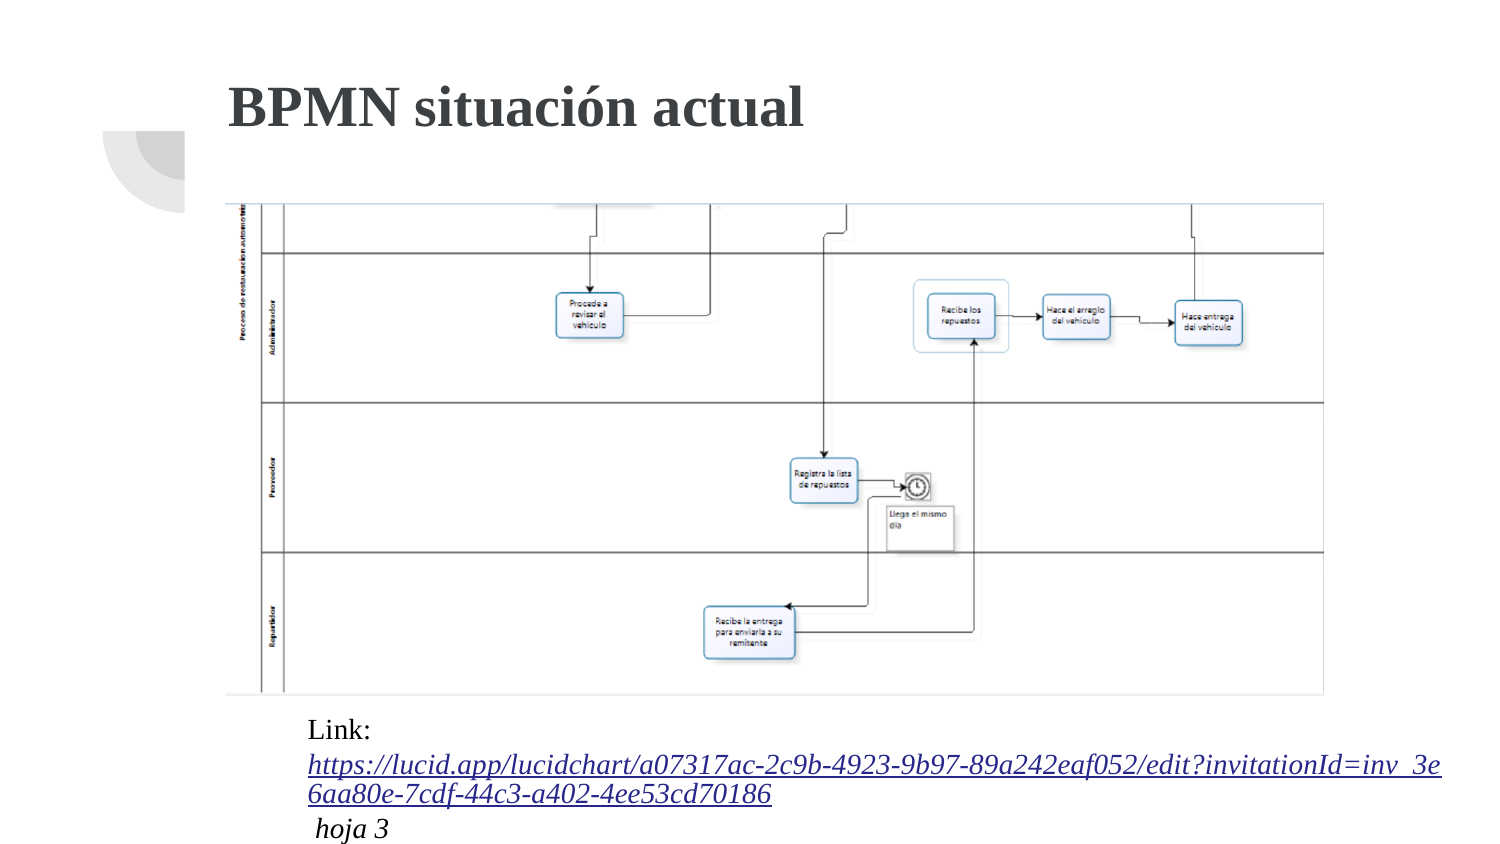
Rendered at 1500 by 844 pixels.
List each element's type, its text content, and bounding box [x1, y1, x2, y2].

text_box Link:https://lucid.app/lucidchart/a07317ac-2c9b-4923-9b97-89a242eaf052/edit?invitationId=inv_3e6aa80e-7cdf-44c3-a402-4ee53cd70186 hoja 3 [292, 695, 1464, 844]
picture [224, 203, 1324, 696]
title BPMN situación actual [213, 53, 1368, 218]
